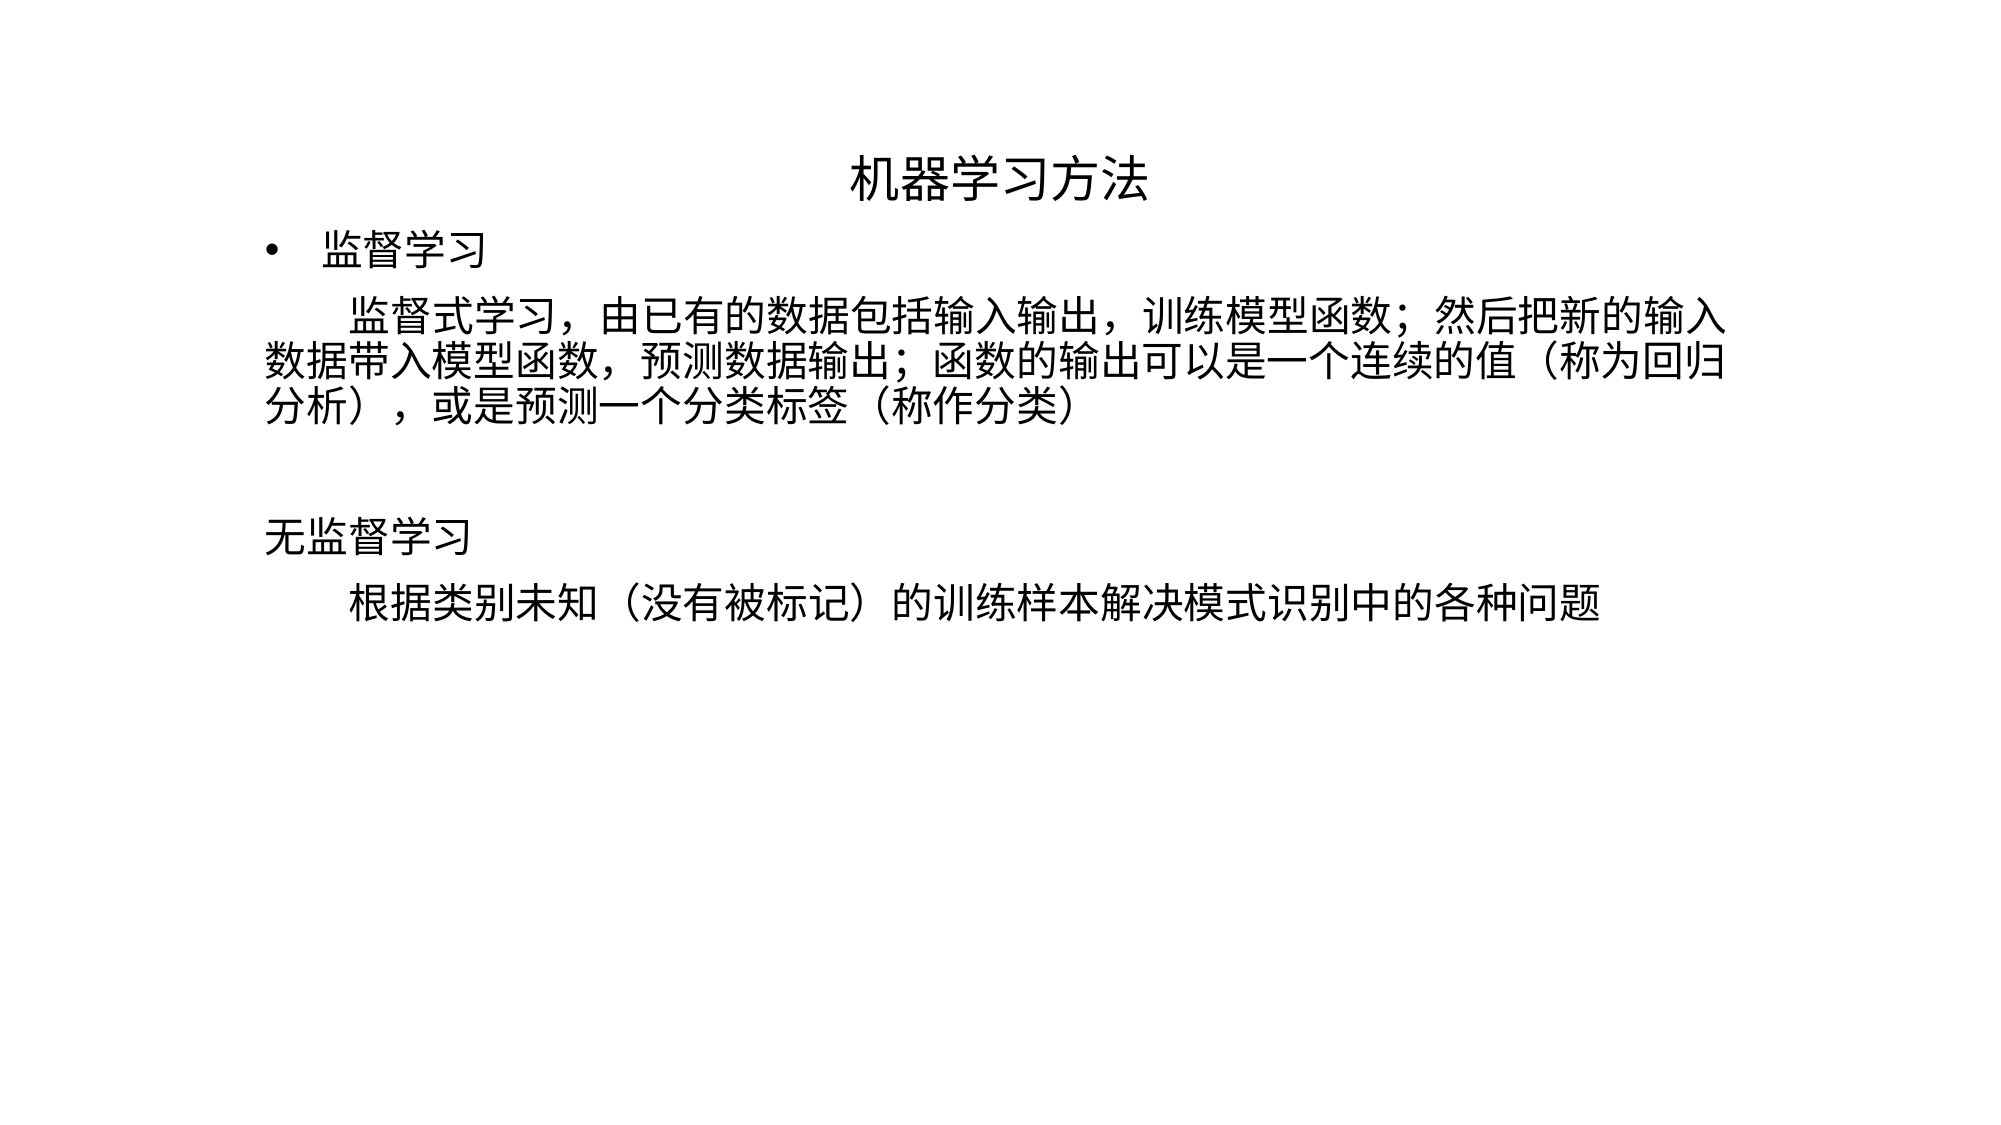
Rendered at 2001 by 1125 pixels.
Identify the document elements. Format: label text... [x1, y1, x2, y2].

subtitle 机器学习方法 监督学习 监督式学习，由已有的数据包括输入输出，训练模型函数；然后把新的输入数据带入模型函数，预测数据输出；函数的输出可以是一个连续的值（称为回归分析），或是预测一个分类标签（称作分类） 无监督学习 根据类别未知（没有被标记）的训练样本解决模式识别中的各种问题 [249, 147, 1750, 978]
